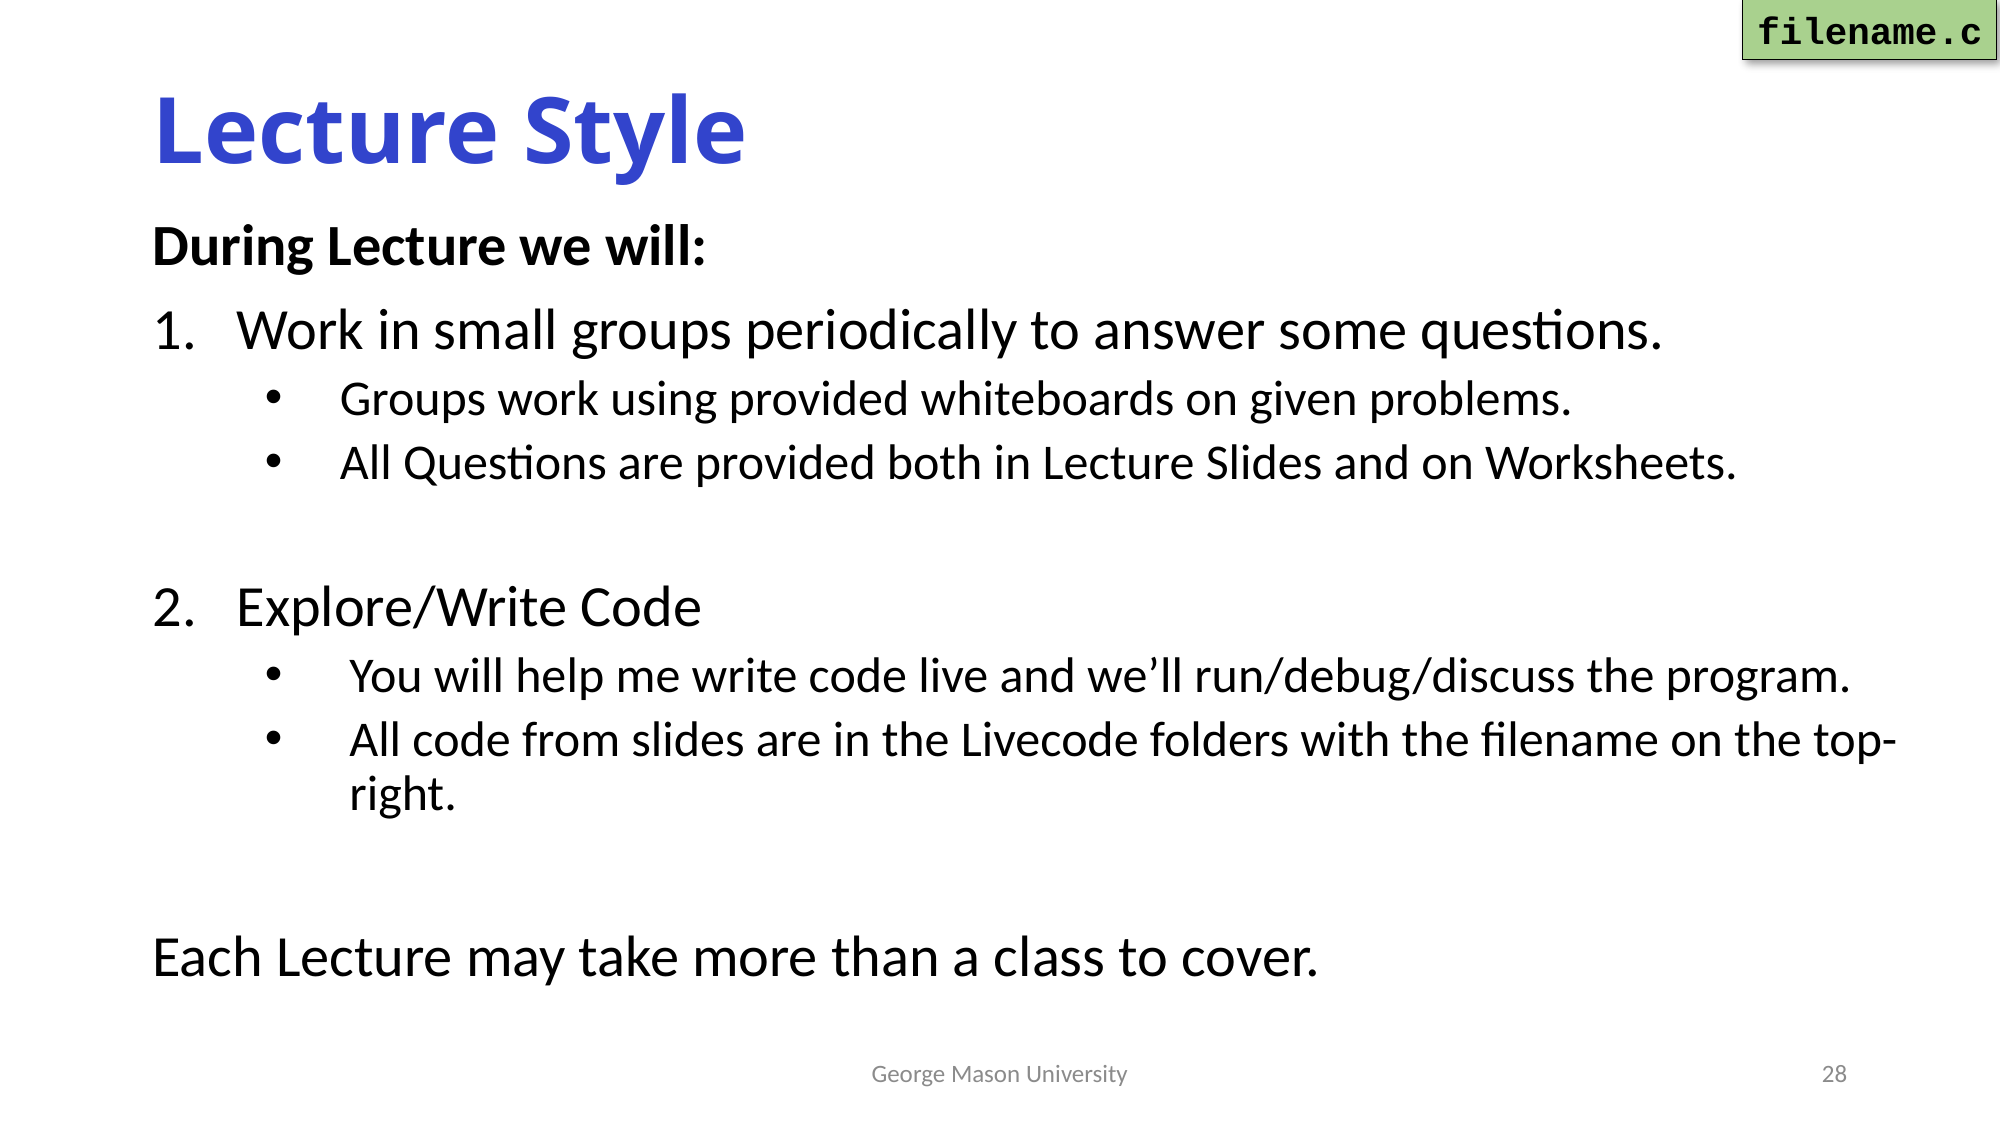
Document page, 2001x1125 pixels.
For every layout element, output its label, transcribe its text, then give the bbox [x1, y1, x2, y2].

text_box filename.c [1742, 0, 1997, 60]
slide_number 28 [1412, 1042, 1863, 1103]
list During Lecture we will: Work in small groups periodically to answer some questions. Groups work using provided whiteboards on given problems. All Questions are provided both in Lecture Slides and on Worksheets. Explore/Write Code You will help me write code live and we’ll run/debug/discuss the program. All code from slides are in the Livecode folders with the filename on the top-right. Each Lecture may take more than a class to cover. [137, 207, 2000, 1125]
title Lecture Style [137, 59, 1863, 207]
footer George Mason University [662, 1042, 1338, 1103]
